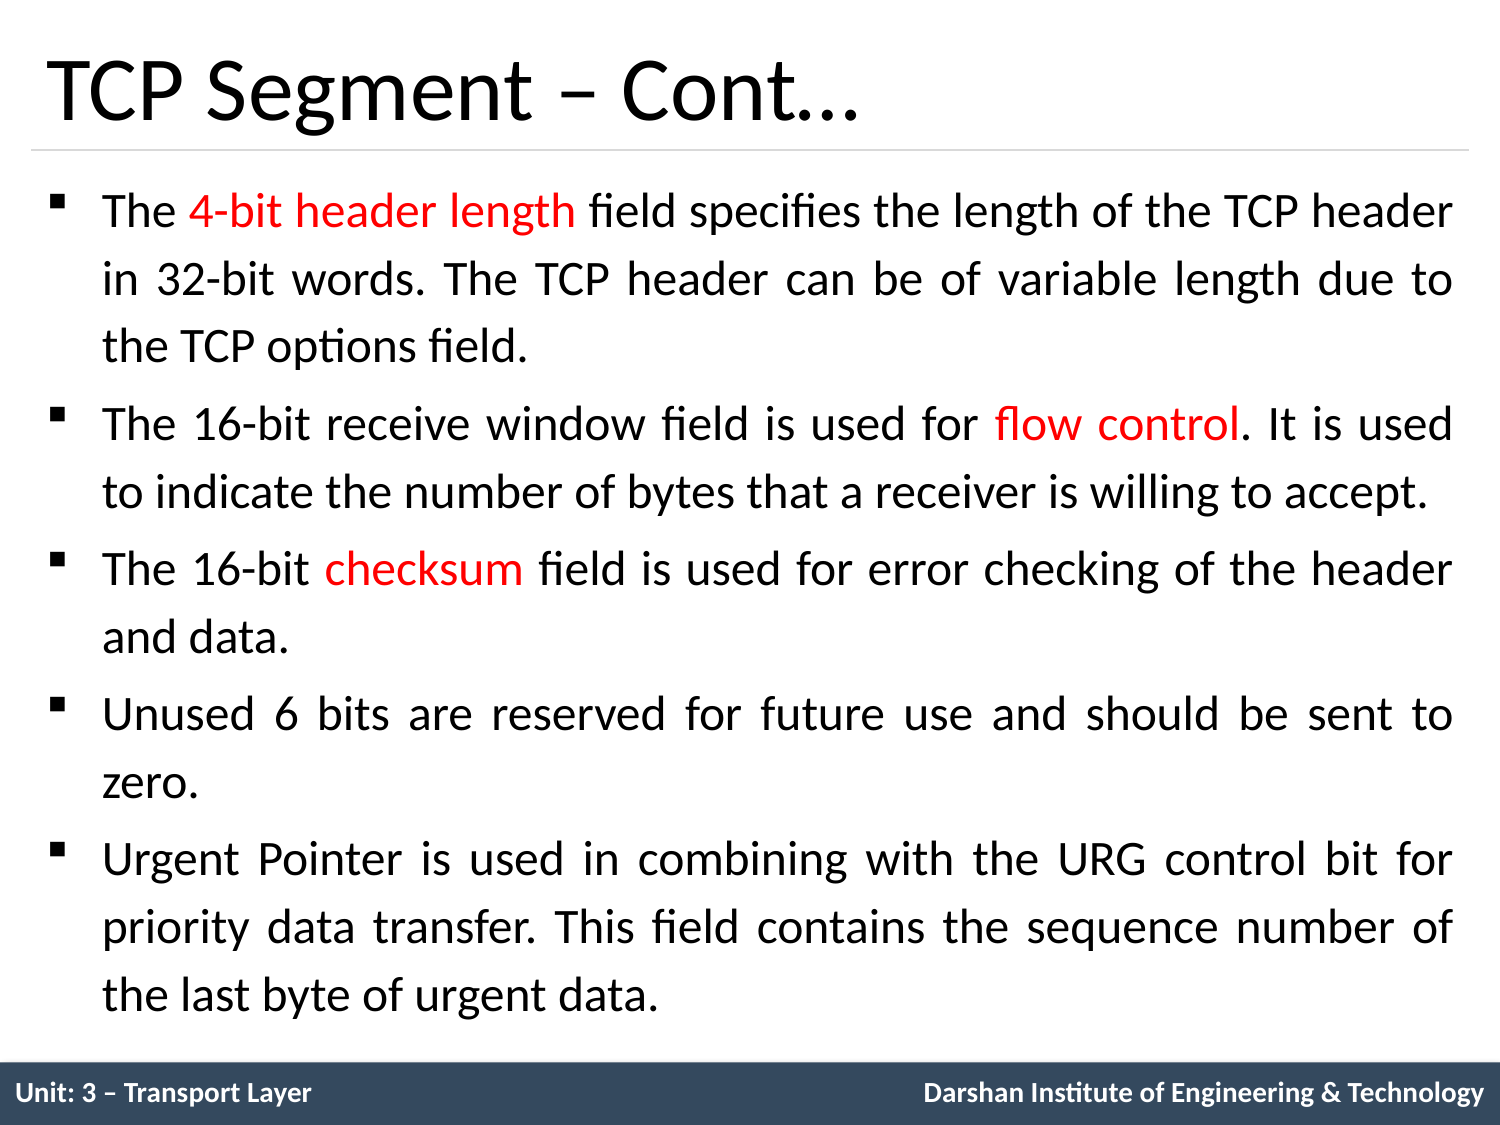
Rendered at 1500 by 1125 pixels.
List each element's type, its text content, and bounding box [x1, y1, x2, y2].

list The 4-bit header length field specifies the length of the TCP header in 32-bit words. The TCP header can be of variable length due to the TCP options field. The 16-bit receive window field is used for flow control. It is used to indicate the number of bytes that a receiver is willing to accept. The 16-bit checksum field is used for error checking of the header and data. Unused 6 bits are reserved for future use and should be sent to zero. Urgent Pointer is used in combining with the URG control bit for priority data transfer. This field contains the sequence number of the last byte of urgent data. [31, 162, 1469, 1038]
title TCP Segment – Cont… [31, 17, 1469, 150]
